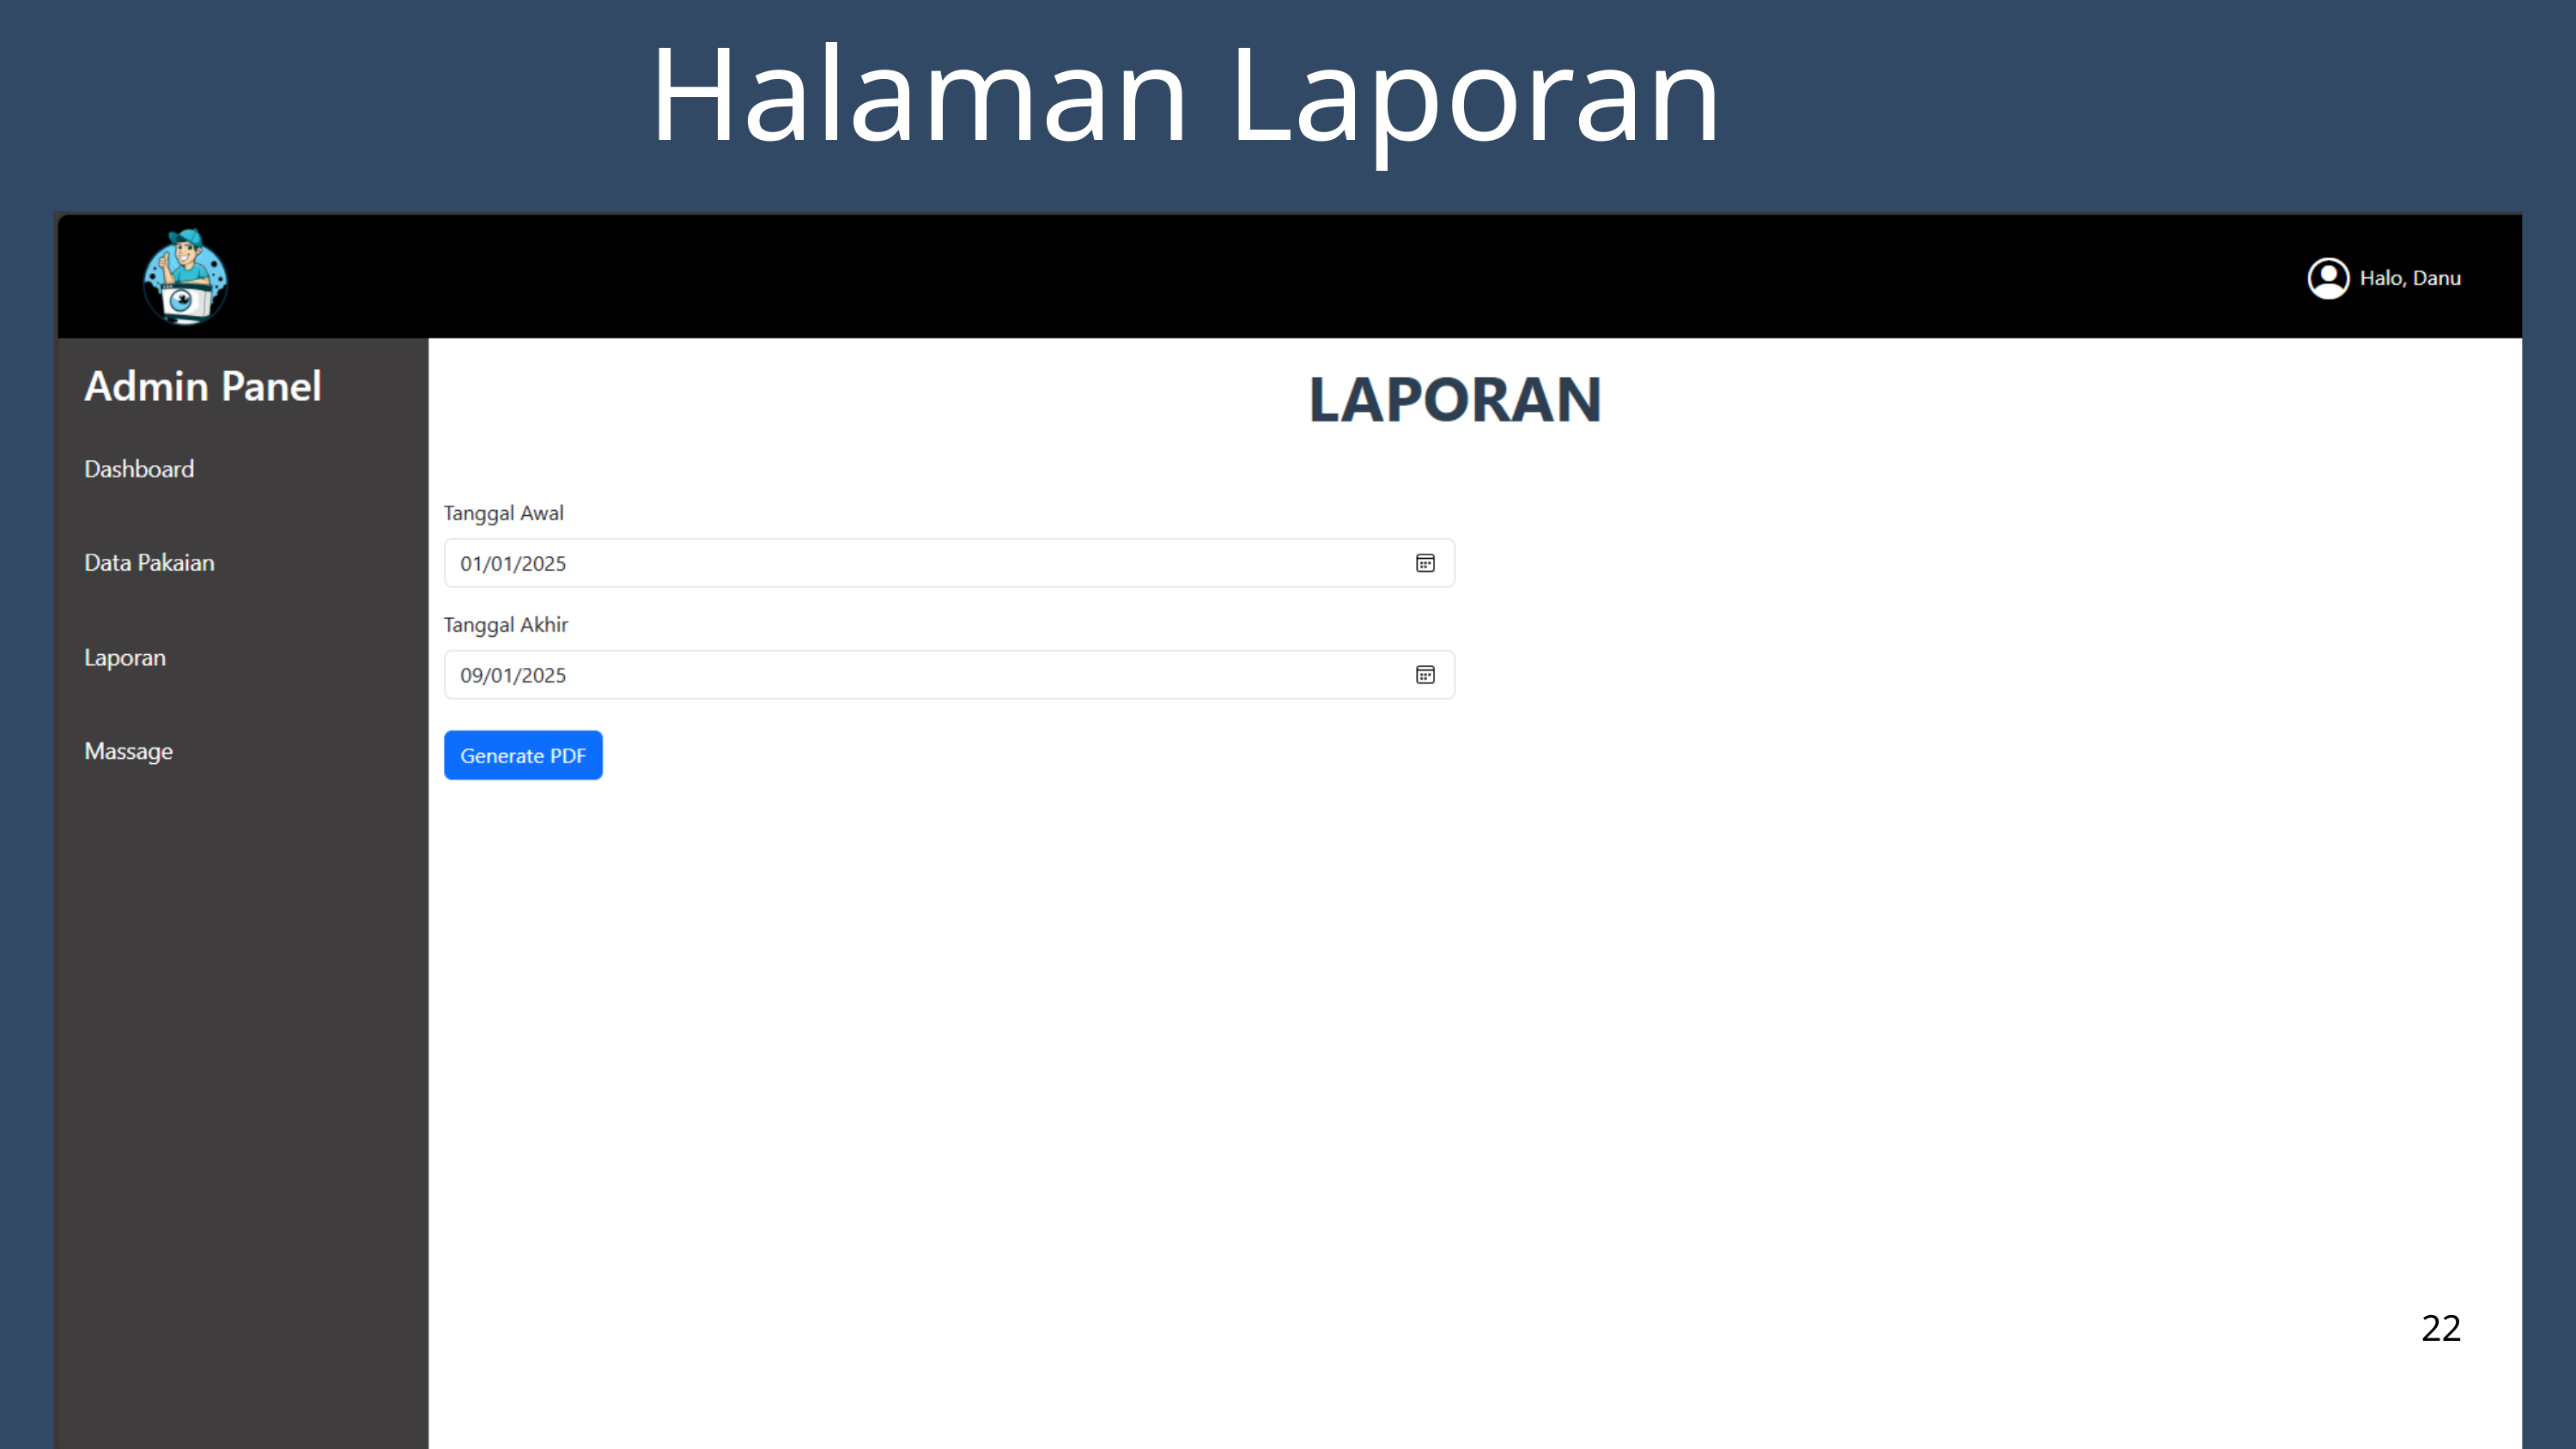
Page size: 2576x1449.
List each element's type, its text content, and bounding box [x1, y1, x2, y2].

text_box [53, 211, 2523, 1449]
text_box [647, 11, 2576, 279]
text_box 22 [2421, 1298, 2463, 1349]
